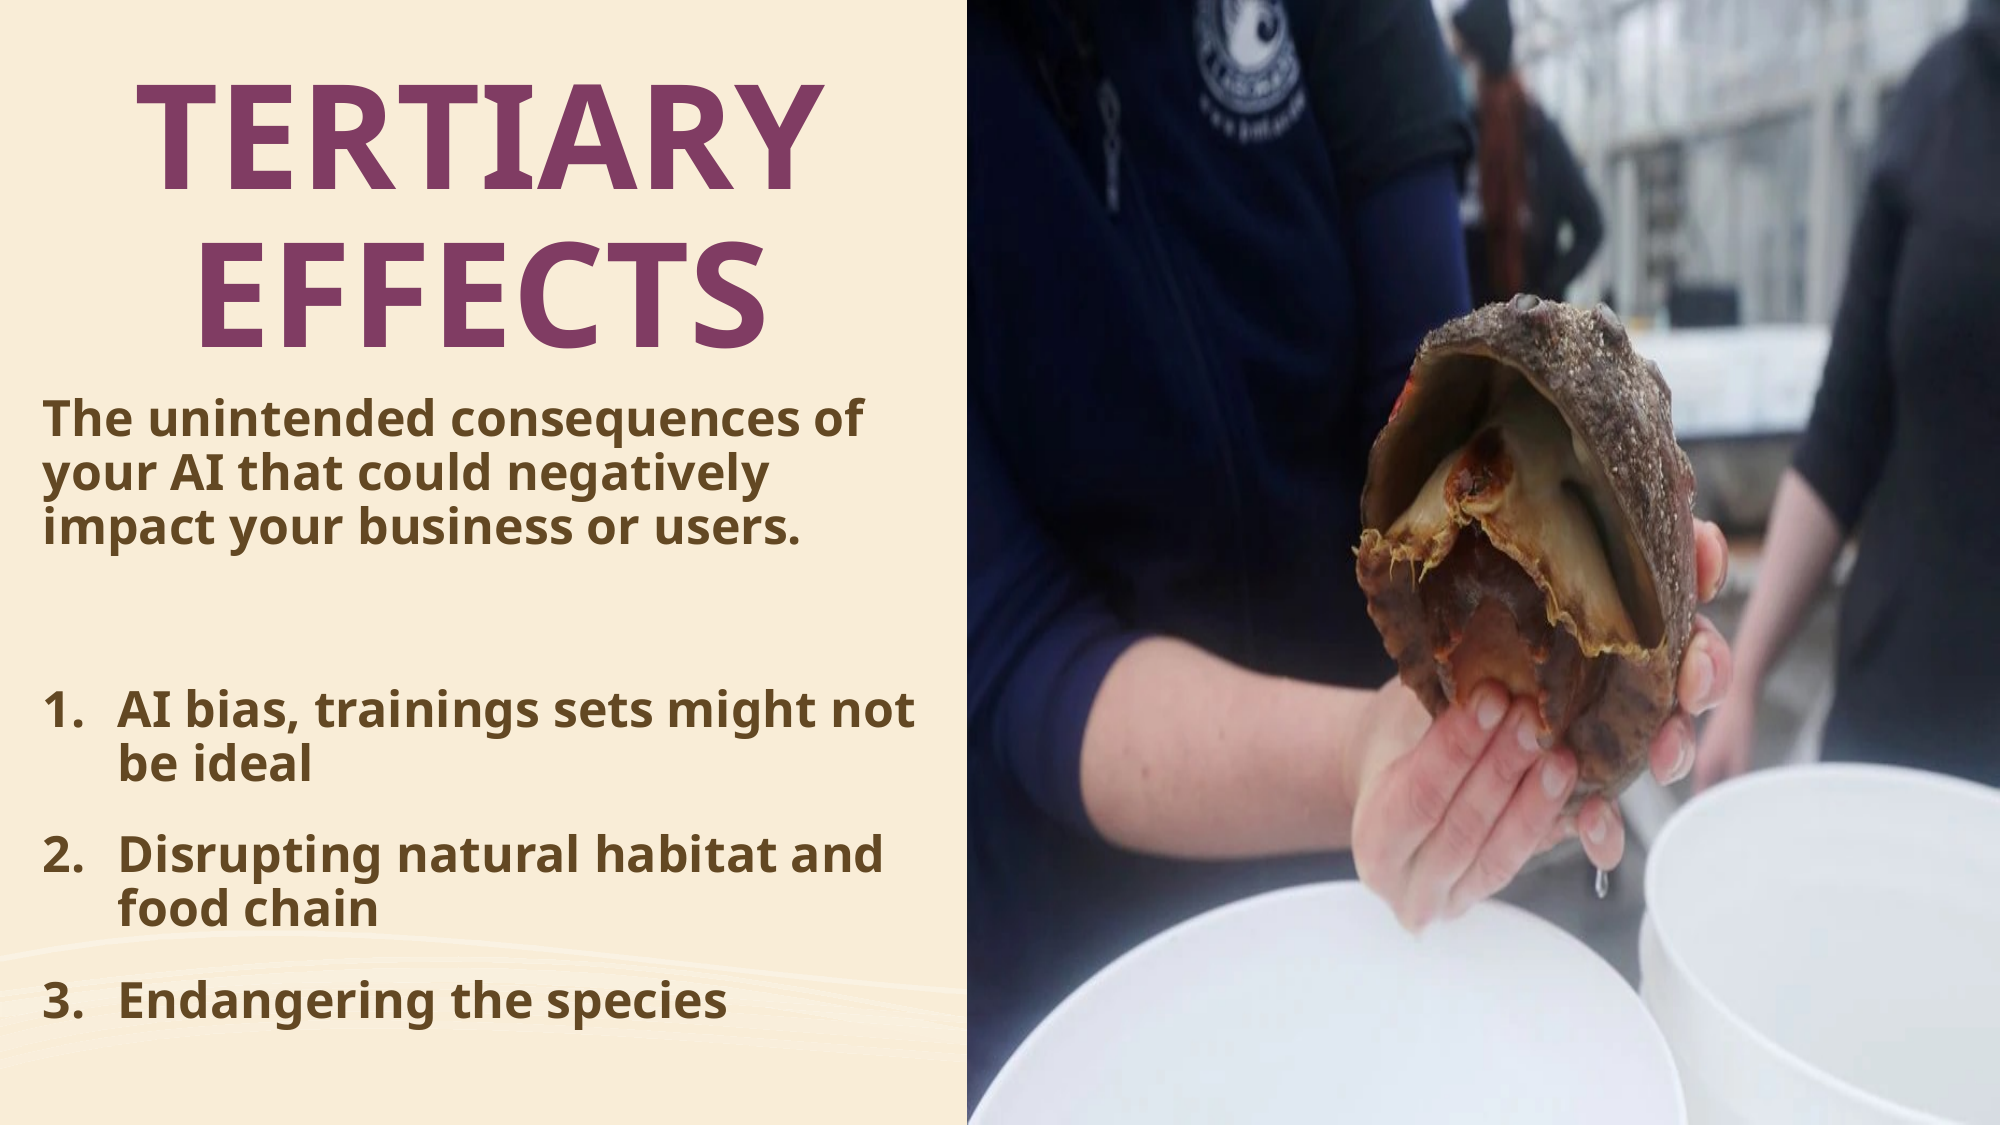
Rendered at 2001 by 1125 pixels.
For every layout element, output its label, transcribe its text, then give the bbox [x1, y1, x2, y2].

text_box TERTIARY EFFECTS [0, 0, 960, 386]
text_box The unintended consequences of your AI that could negatively impact your business or users. AI bias, trainings sets might not be ideal Disrupting natural habitat and food chain Endangering the species [28, 385, 932, 1037]
picture [967, 0, 2000, 1125]
